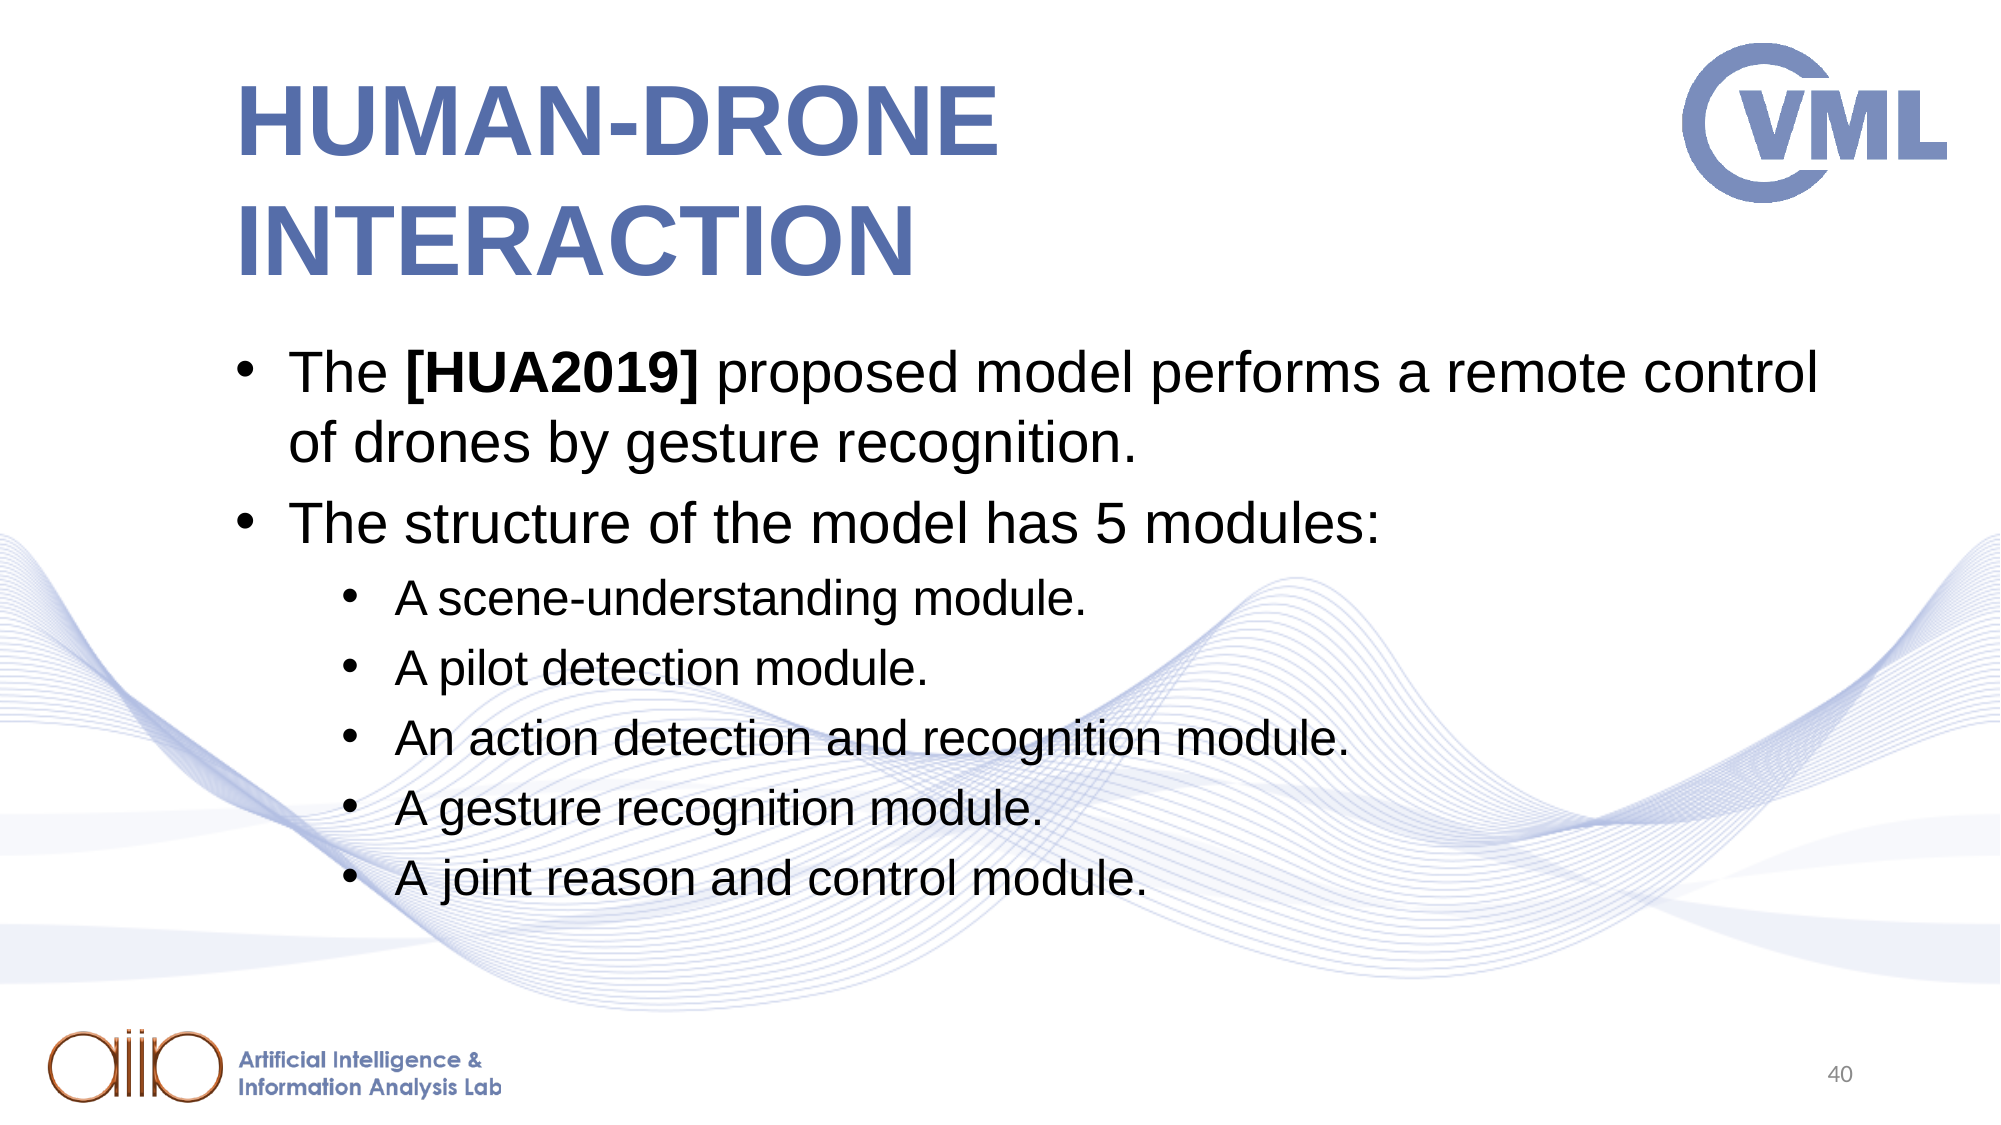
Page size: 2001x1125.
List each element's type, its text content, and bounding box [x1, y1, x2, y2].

picture [1647, 19, 1993, 226]
picture [43, 1023, 501, 1106]
slide_number 40 [1401, 1042, 1869, 1103]
list The [HUA2019] proposed model performs a remote control of drones by gesture recognition. The structure of the model has 5 modules: A scene-understanding module. A pilot detection module. An action detection and recognition module. A gesture recognition module. A joint reason and control module. [220, 326, 1863, 1024]
title HUMAN-DRONE INTERACTION [220, 66, 1455, 284]
